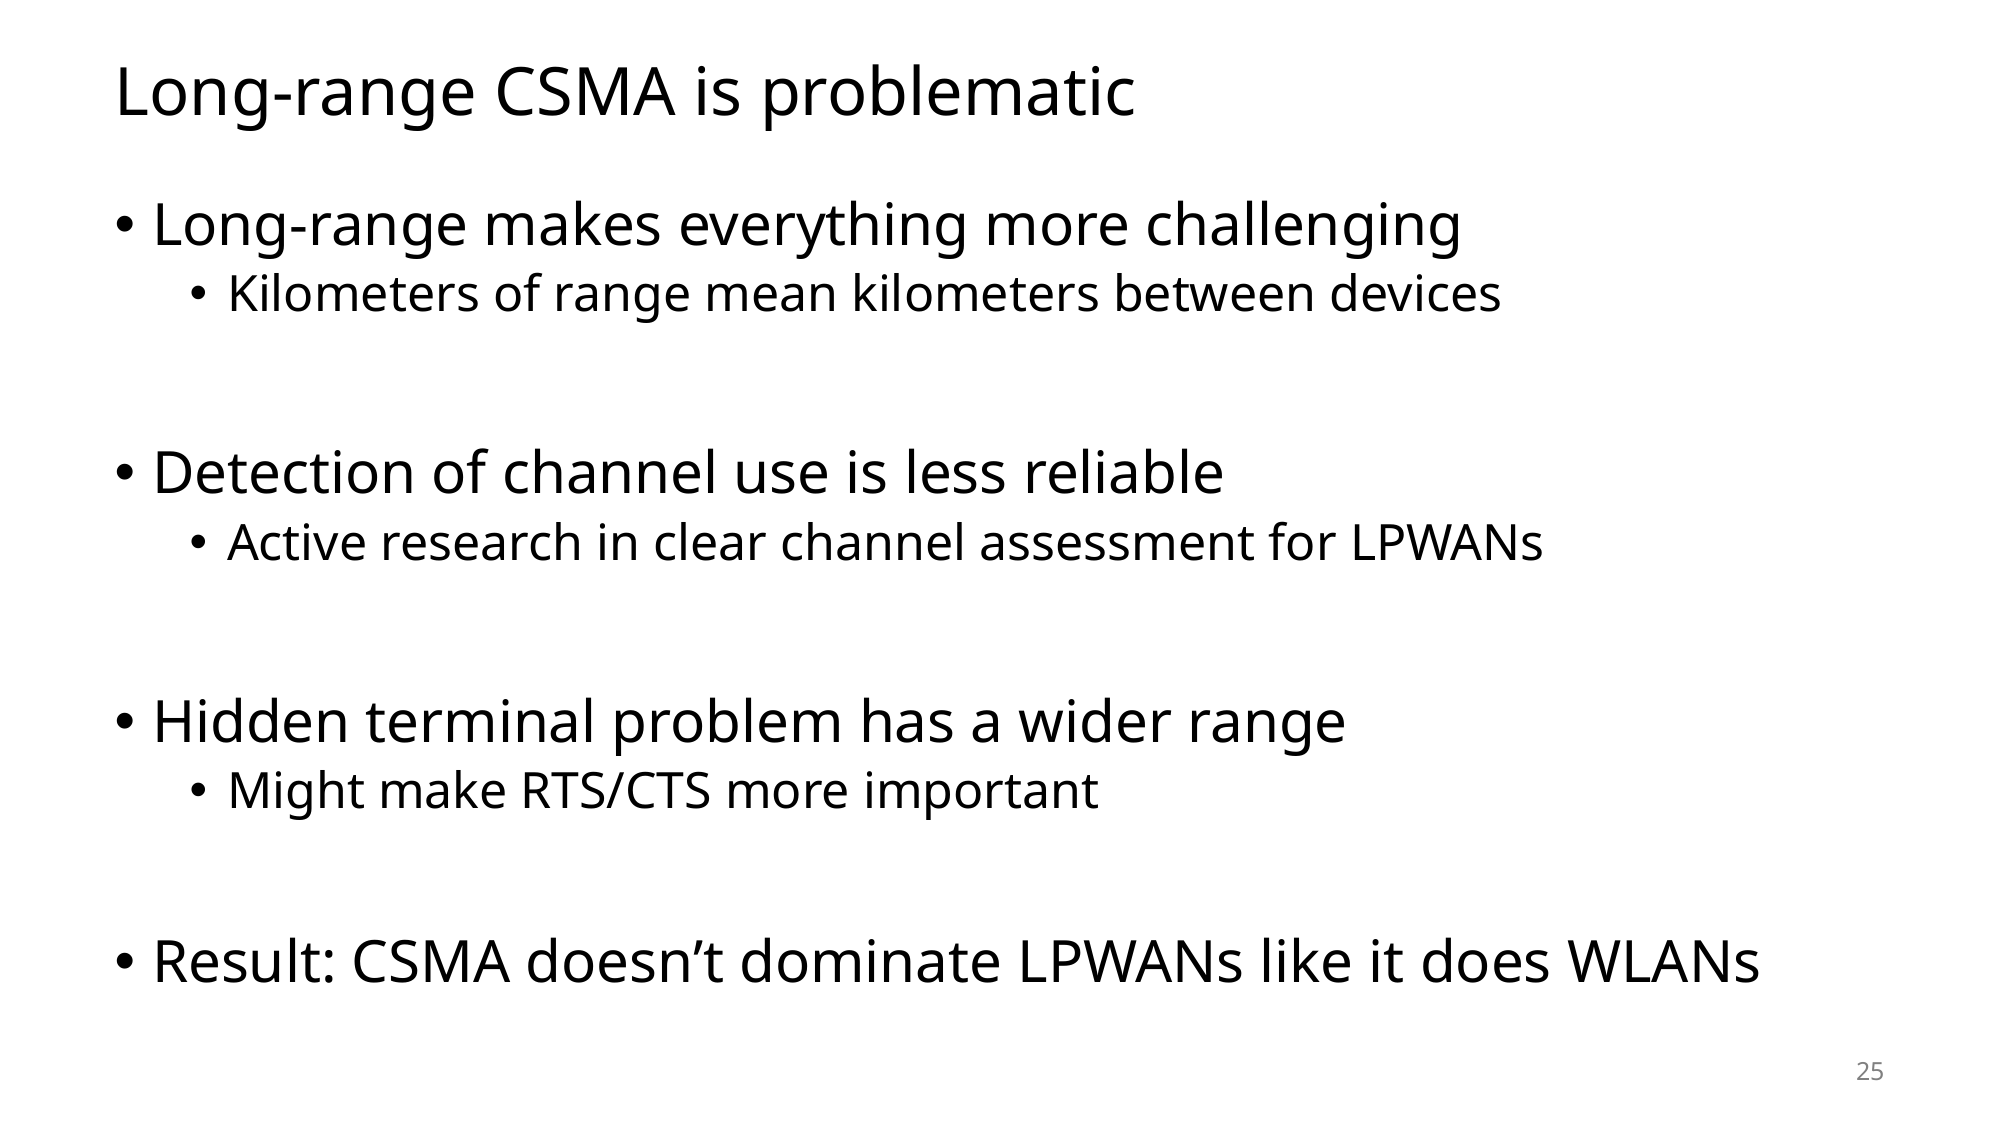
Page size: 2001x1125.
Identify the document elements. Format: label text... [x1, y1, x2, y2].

slide_number 25 [1749, 1042, 1900, 1103]
list Long-range makes everything more challenging Kilometers of range mean kilometers between devices Detection of channel use is less reliable Active research in clear channel assessment for LPWANs Hidden terminal problem has a wider range Might make RTS/CTS more important Result: CSMA doesn’t dominate LPWANs like it does WLANs [99, 187, 1900, 1013]
title Long-range CSMA is problematic [99, 37, 1900, 150]
